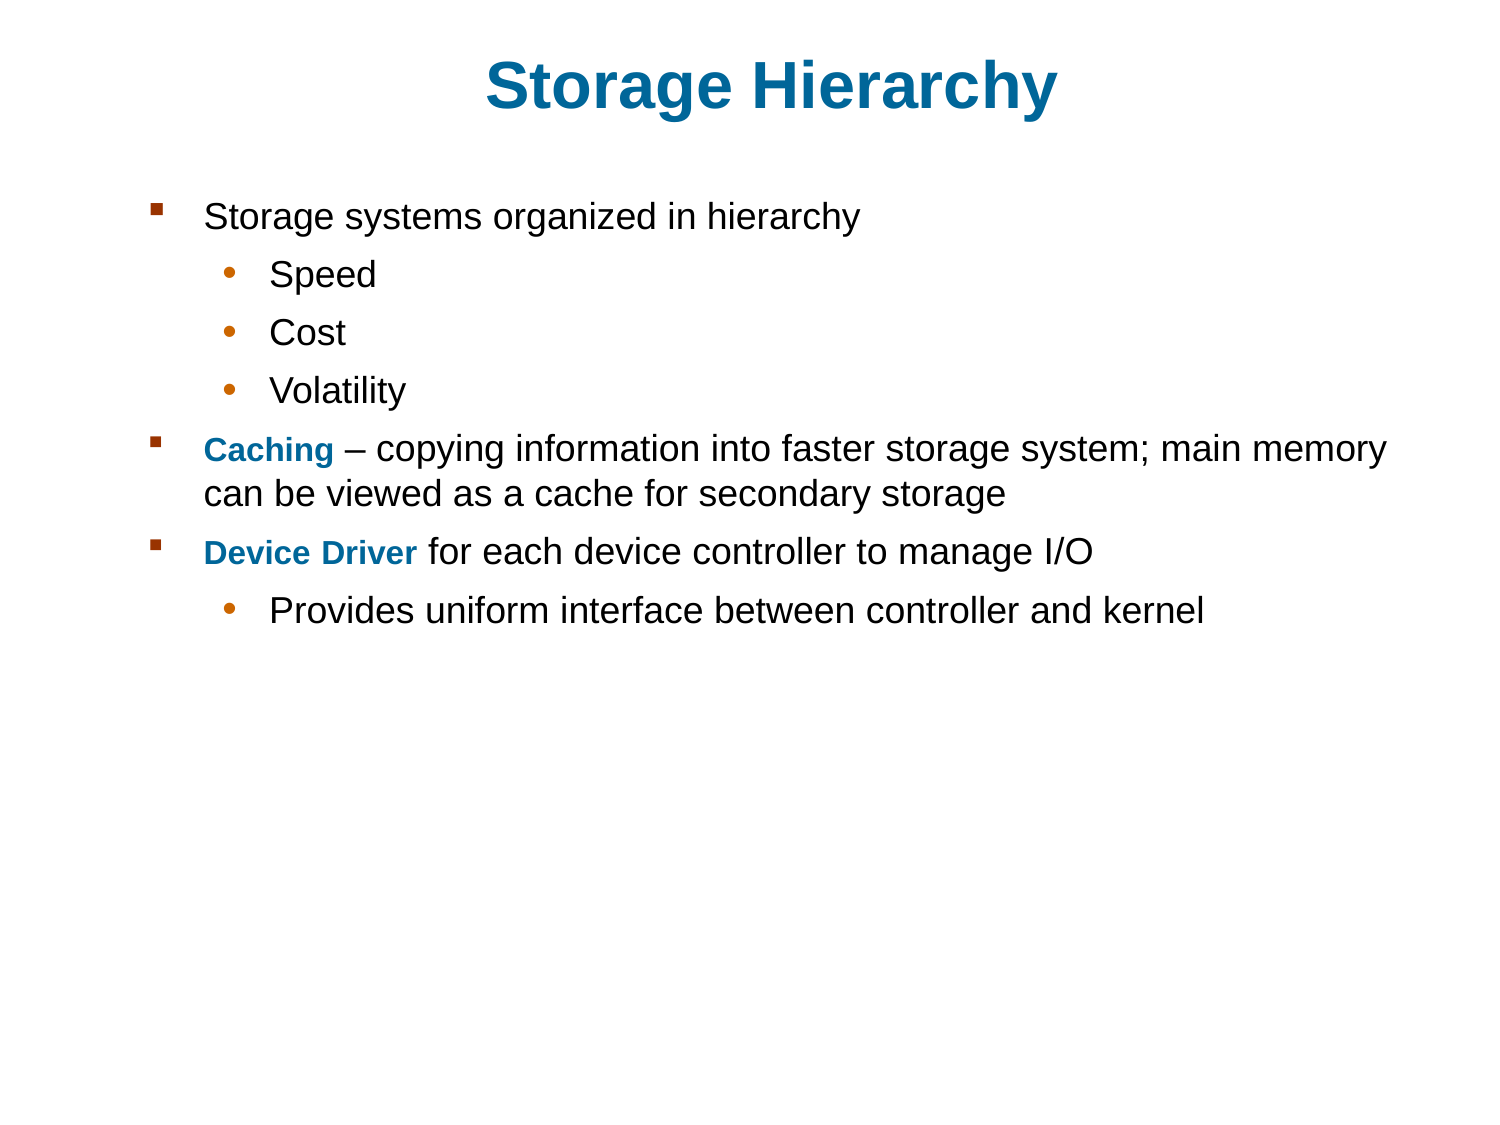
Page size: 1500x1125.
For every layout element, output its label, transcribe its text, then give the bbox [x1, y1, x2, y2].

list Storage systems organized in hierarchy Speed Cost Volatility Caching – copying information into faster storage system; main memory can be viewed as a cache for secondary storage Device Driver for each device controller to manage I/O Provides uniform interface between controller and kernel [132, 184, 1414, 928]
title Storage Hierarchy [143, 34, 1401, 130]
